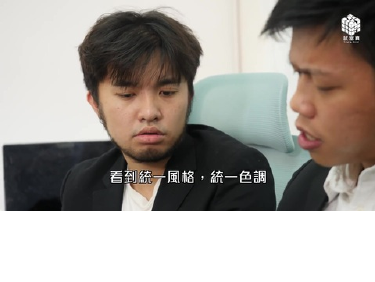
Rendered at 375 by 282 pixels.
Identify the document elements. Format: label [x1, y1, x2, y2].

picture [0, 0, 375, 212]
